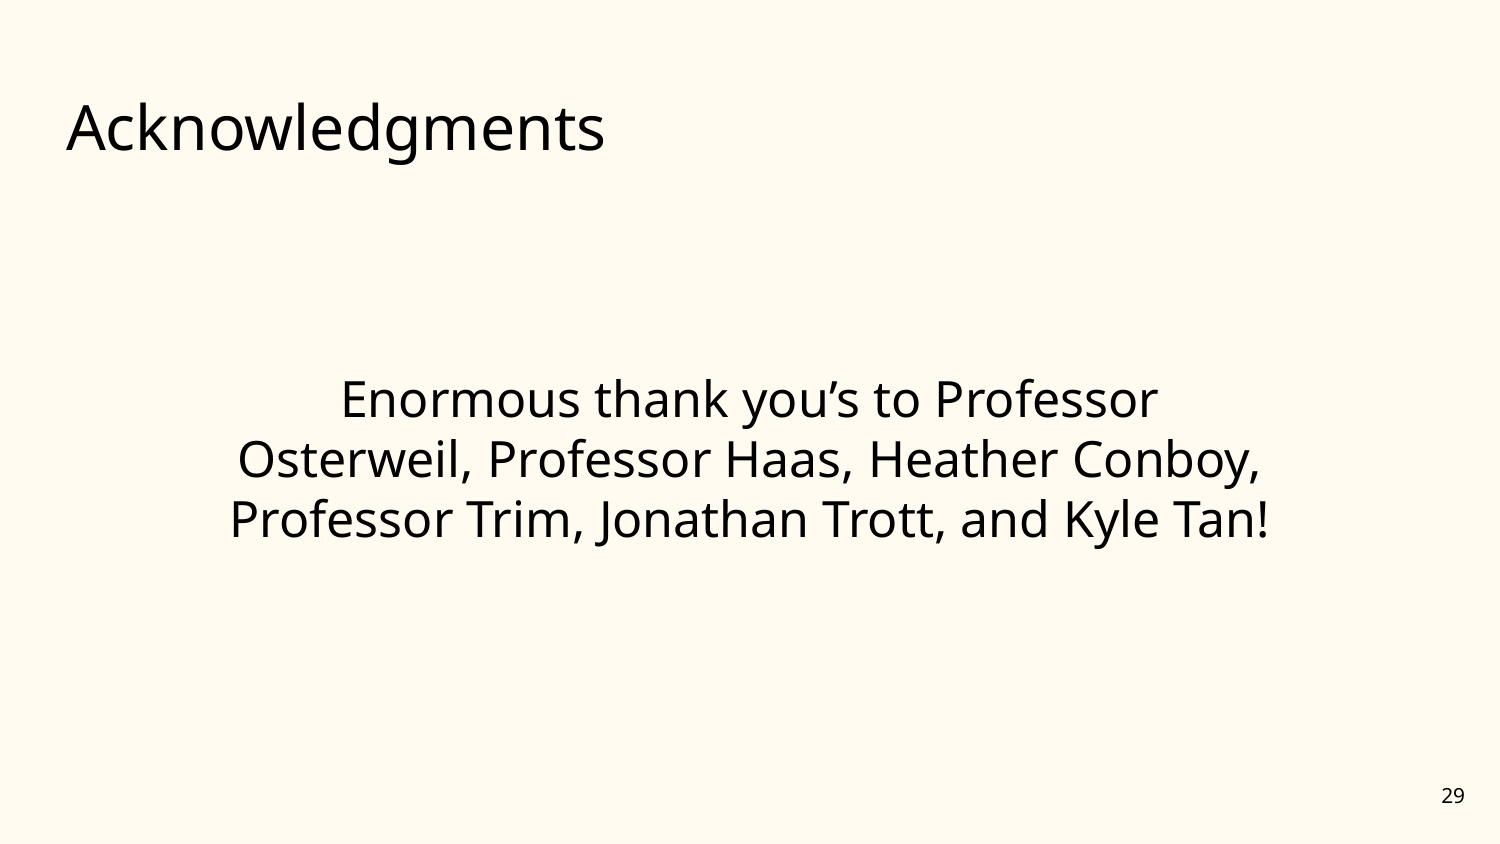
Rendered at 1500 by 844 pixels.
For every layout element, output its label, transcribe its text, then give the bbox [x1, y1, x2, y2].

slide_number ‹#› [1389, 764, 1480, 830]
text_box Enormous thank you’s to Professor Osterweil, Professor Haas, Heather Conboy, Professor Trim, Jonathan Trott, and Kyle Tan! [210, 242, 1290, 672]
title Acknowledgments [51, 72, 1449, 174]
